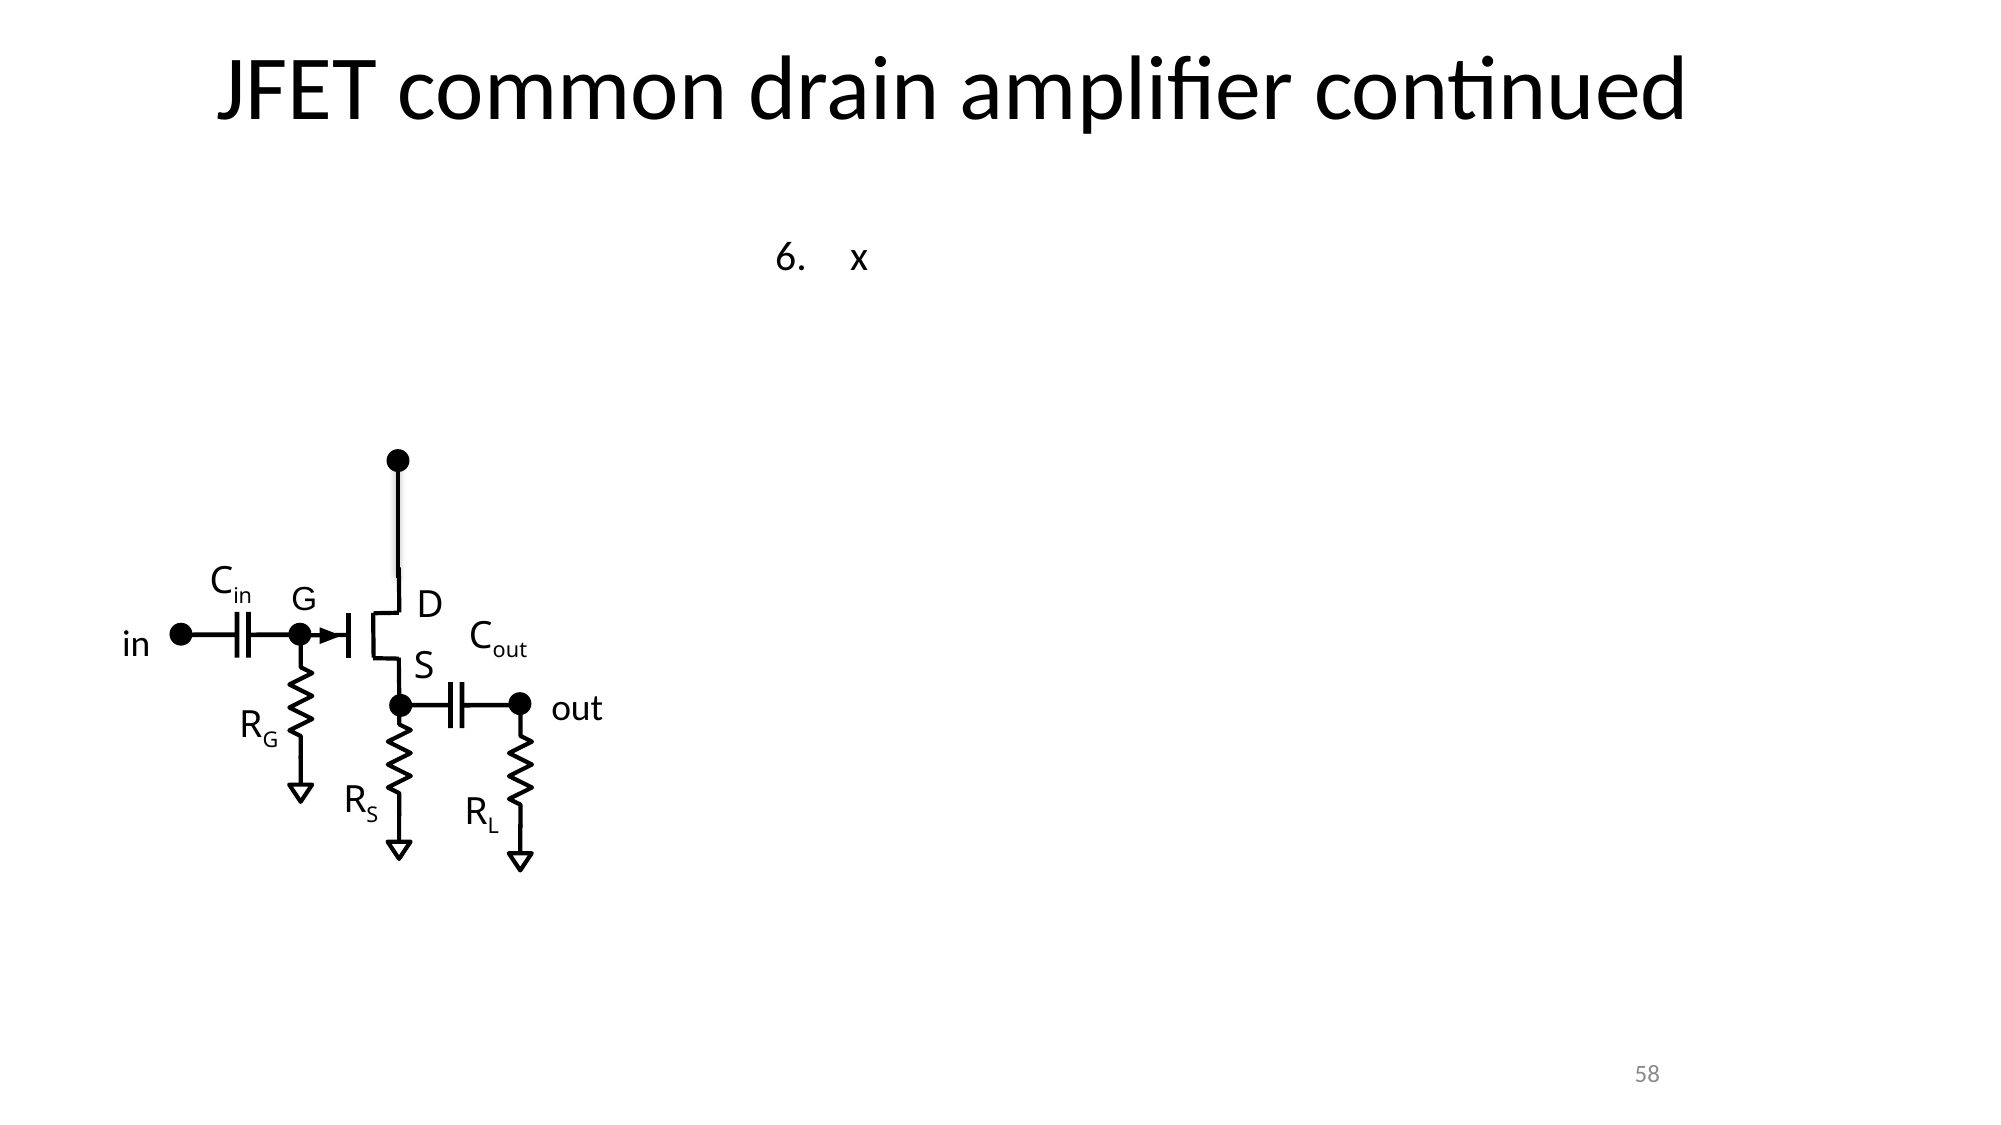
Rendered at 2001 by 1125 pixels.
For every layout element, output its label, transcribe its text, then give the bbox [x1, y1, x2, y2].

list x [760, 226, 1886, 871]
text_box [114, 449, 630, 871]
text_box JFET common drain amplifier continued [12, 18, 1896, 161]
slide_number 58 [1325, 1042, 1675, 1103]
